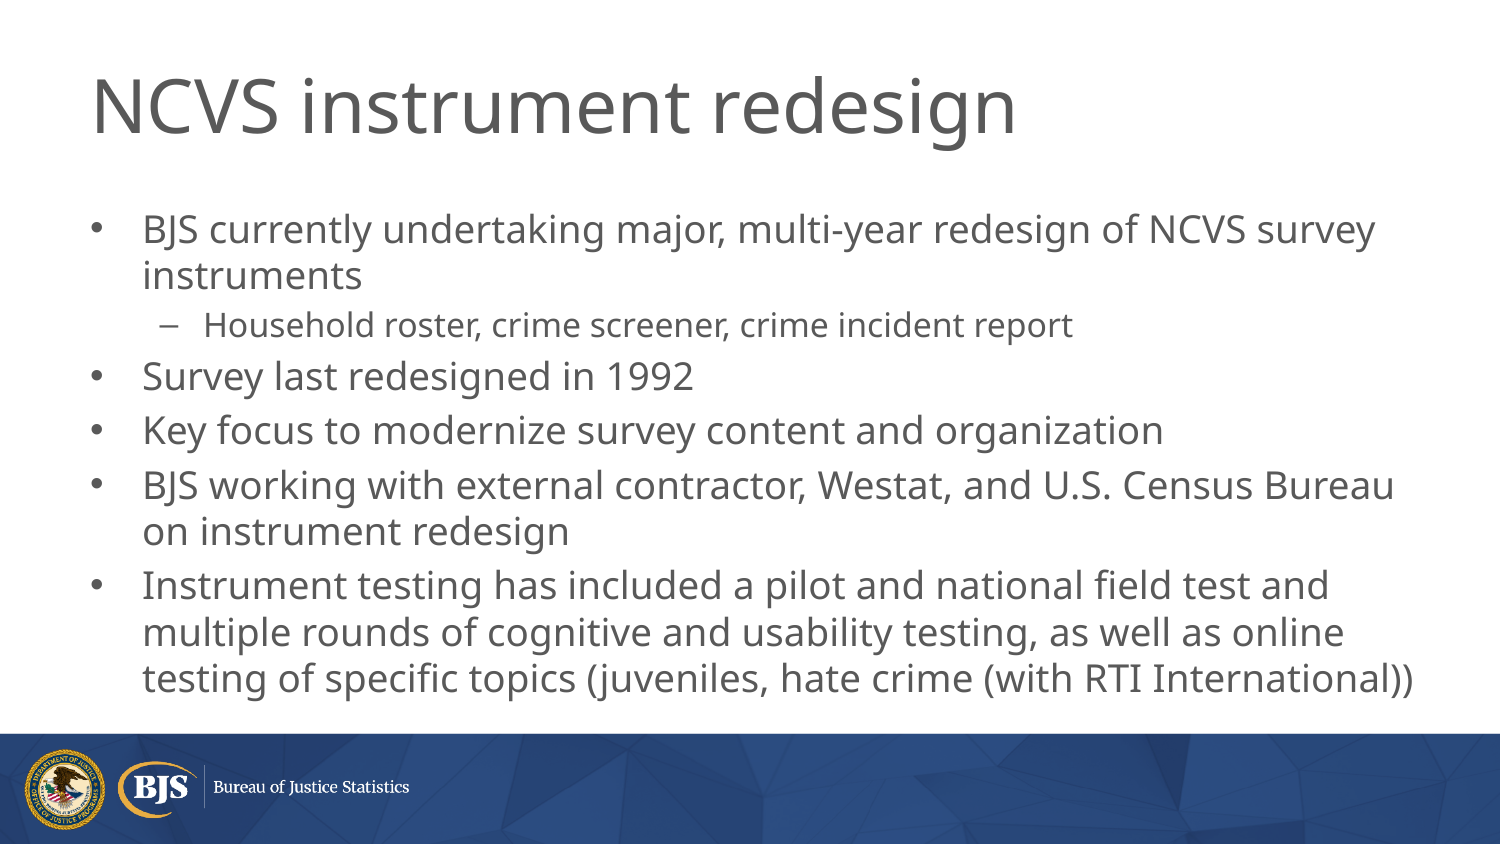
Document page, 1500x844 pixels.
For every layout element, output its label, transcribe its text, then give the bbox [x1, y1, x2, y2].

list BJS currently undertaking major, multi-year redesign of NCVS survey instruments Household roster, crime screener, crime incident report Survey last redesigned in 1992 Key focus to modernize survey content and organization BJS working with external contractor, Westat, and U.S. Census Bureau on instrument redesign Instrument testing has included a pilot and national field test and multiple rounds of cognitive and usability testing, as well as online testing of specific topics (juveniles, hate crime (with RTI International)) [75, 196, 1463, 722]
picture [0, 0, 1500, 844]
title NCVS instrument redesign [75, 33, 1425, 175]
